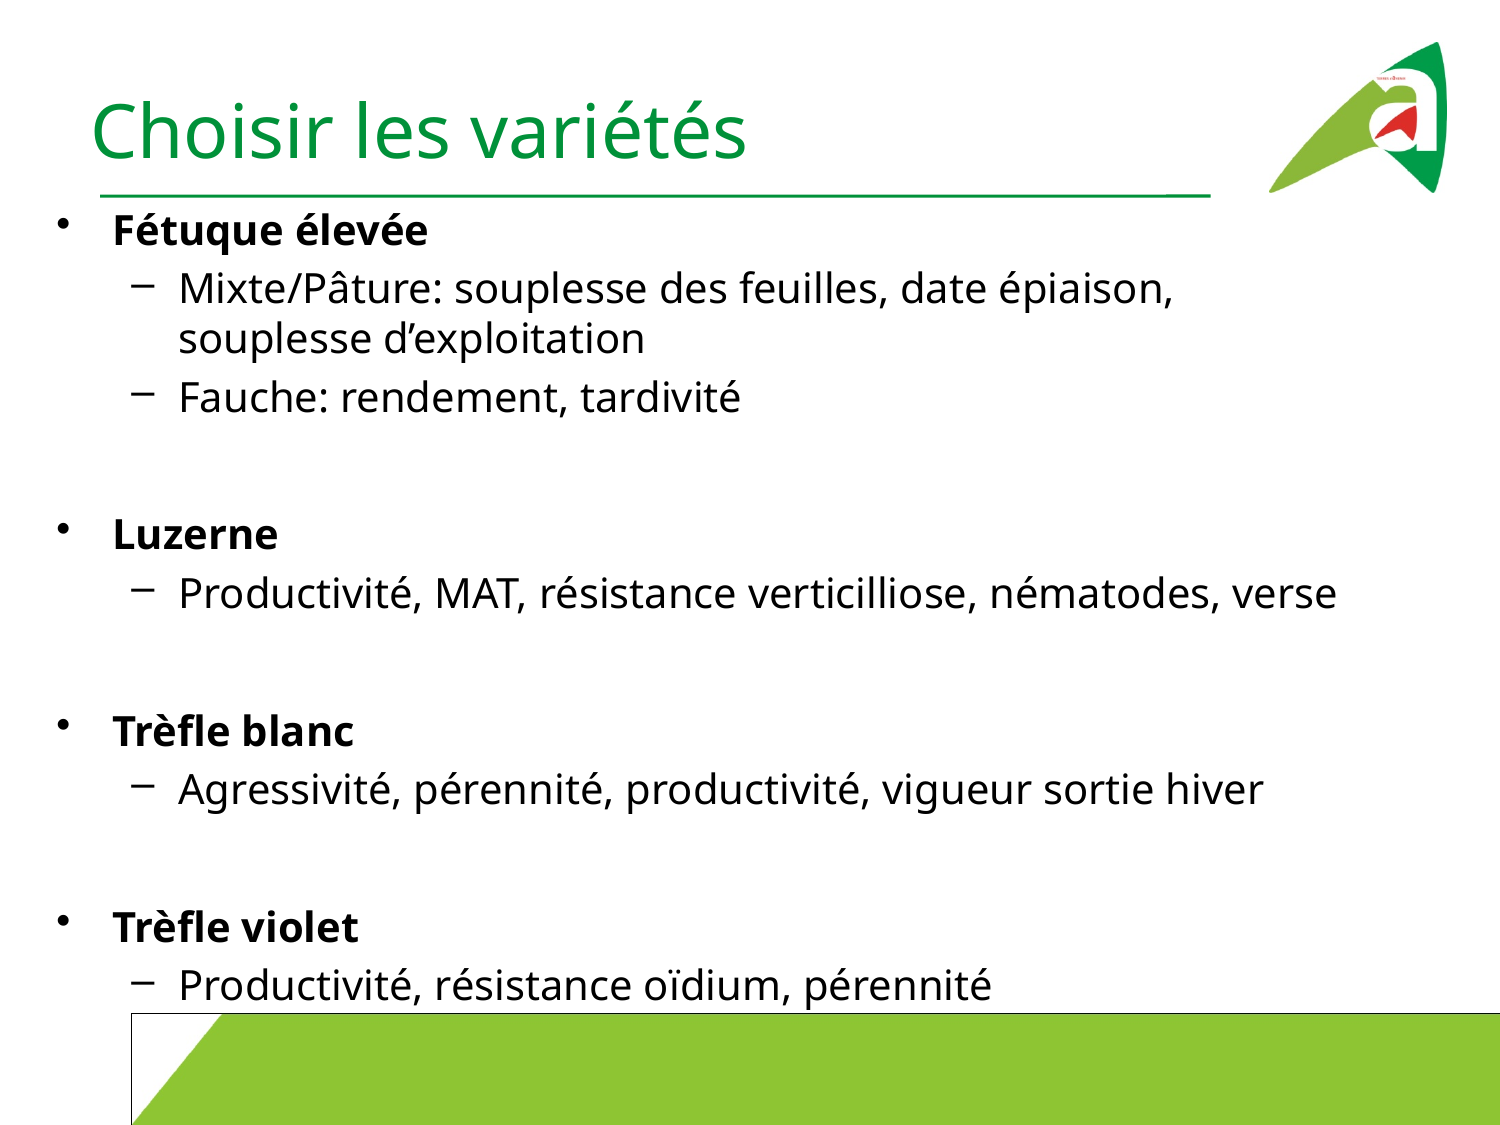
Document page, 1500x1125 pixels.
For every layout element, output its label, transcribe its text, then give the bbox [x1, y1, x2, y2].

picture [1269, 42, 1447, 193]
list Fétuque élevée Mixte/Pâture: souplesse des feuilles, date épiaison, souplesse d’exploitation Fauche: rendement, tardivité Luzerne Productivité, MAT, résistance verticilliose, nématodes, verse Trèfle blanc Agressivité, pérennité, productivité, vigueur sortie hiver Trèfle violet Productivité, résistance oïdium, pérennité [41, 196, 1392, 1005]
picture [131, 1013, 1500, 1125]
title Choisir les variétés [75, 50, 1350, 196]
